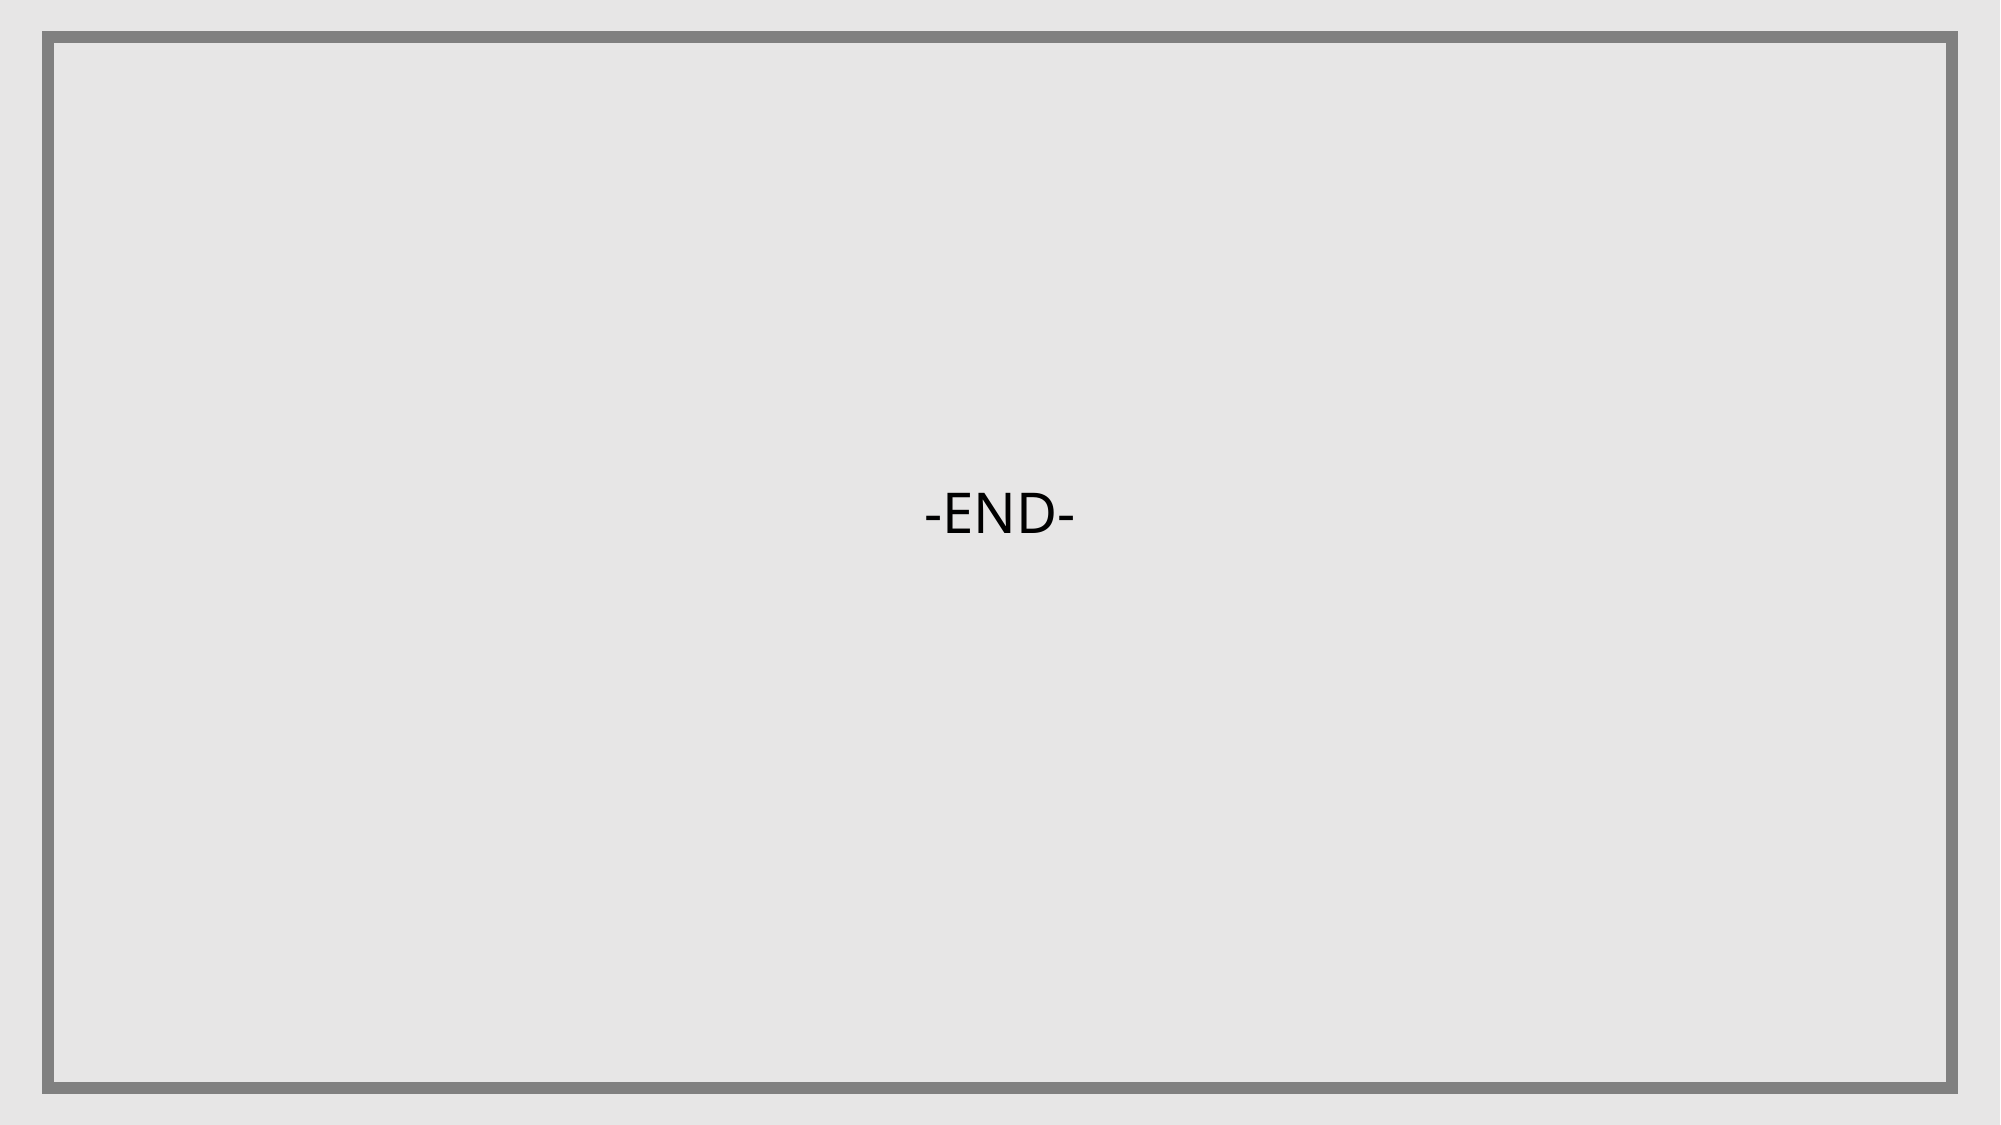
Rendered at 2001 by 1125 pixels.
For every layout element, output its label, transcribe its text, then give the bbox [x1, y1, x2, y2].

text_box -END- [54, 470, 1945, 553]
text_box [47, 36, 1953, 1089]
